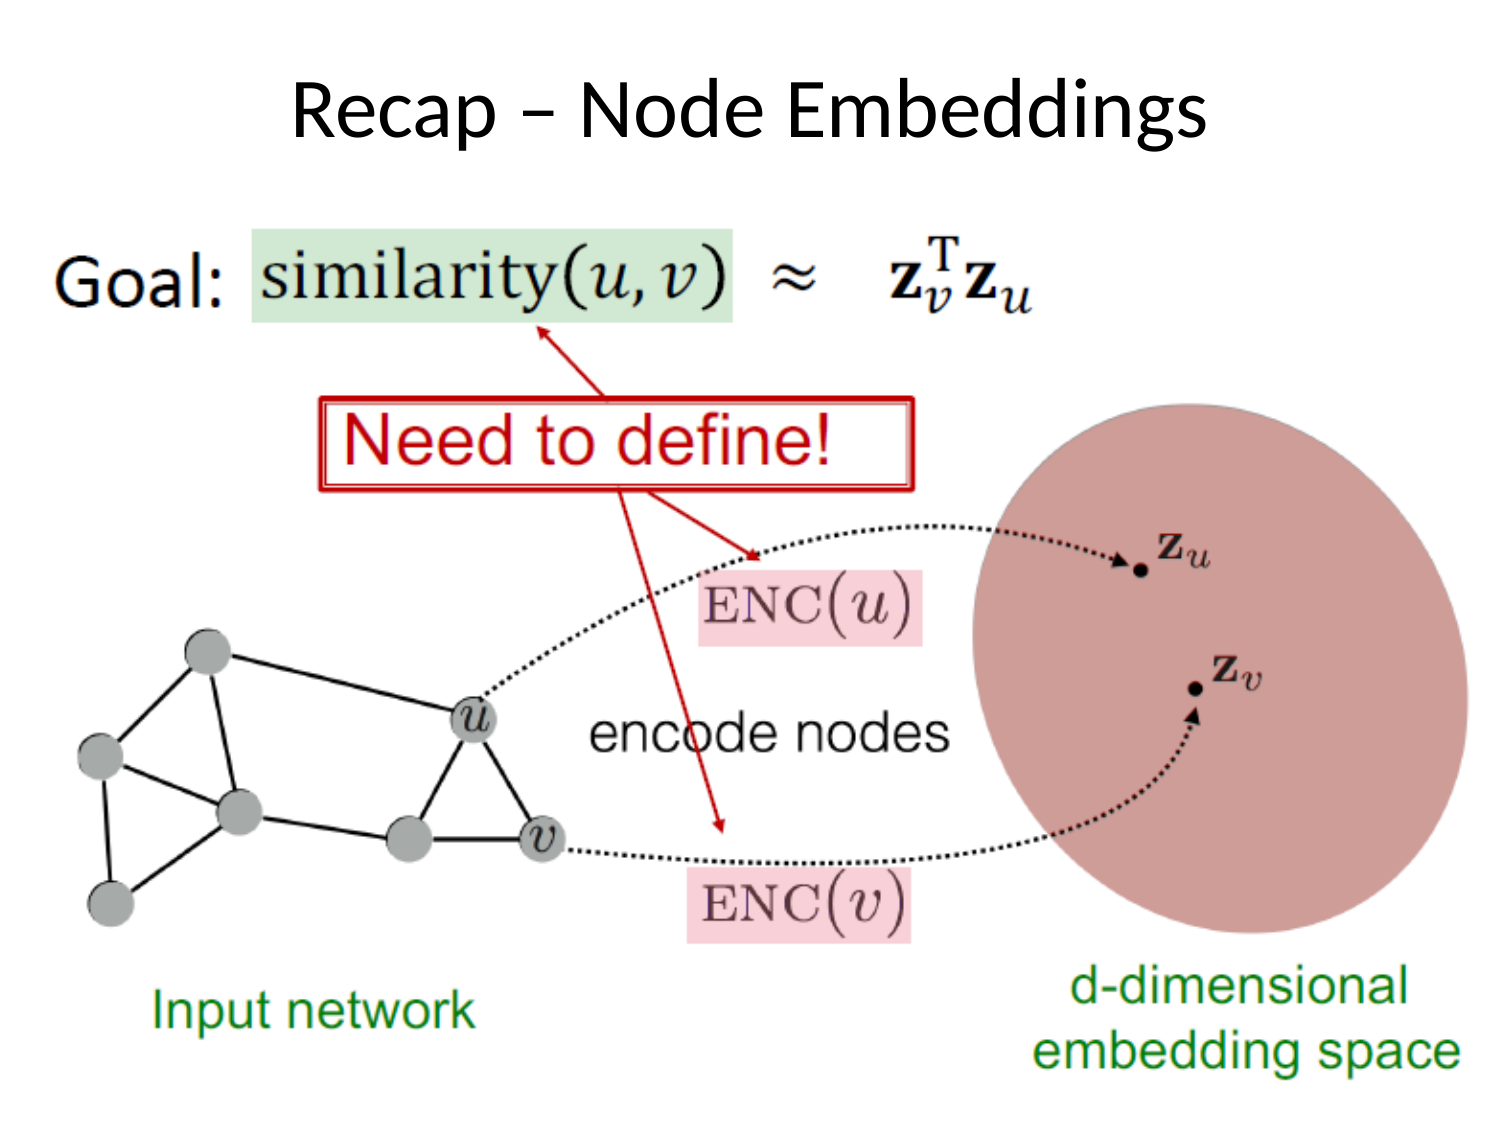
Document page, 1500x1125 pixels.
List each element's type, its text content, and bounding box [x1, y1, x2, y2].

picture [24, 212, 1479, 1088]
title Recap – Node Embeddings [75, 45, 1425, 163]
